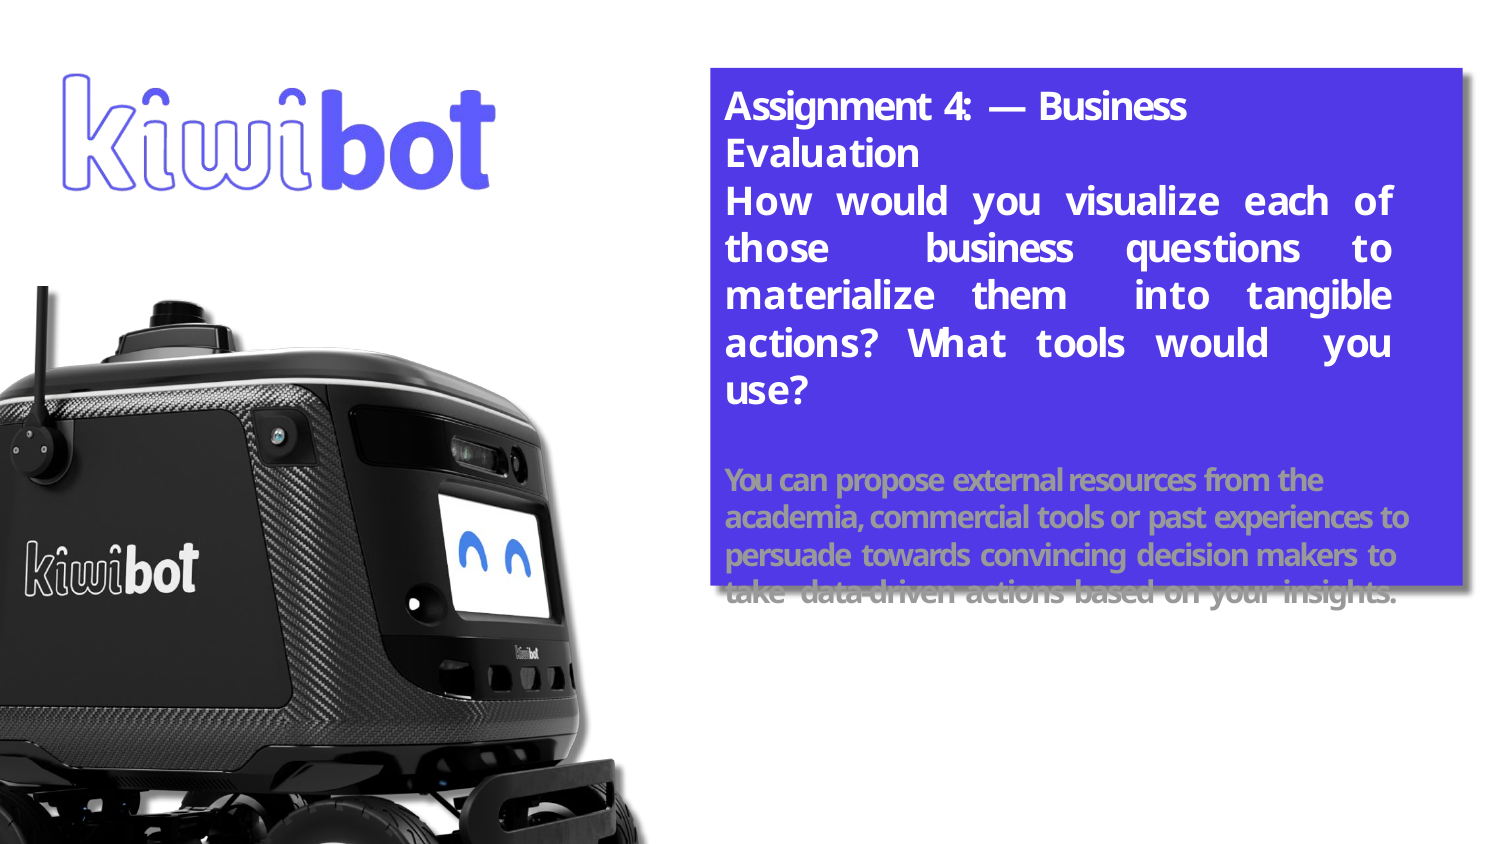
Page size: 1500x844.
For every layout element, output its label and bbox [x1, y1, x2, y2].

picture [55, 58, 498, 208]
text_box [709, 66, 1479, 602]
text_box [0, 285, 727, 844]
